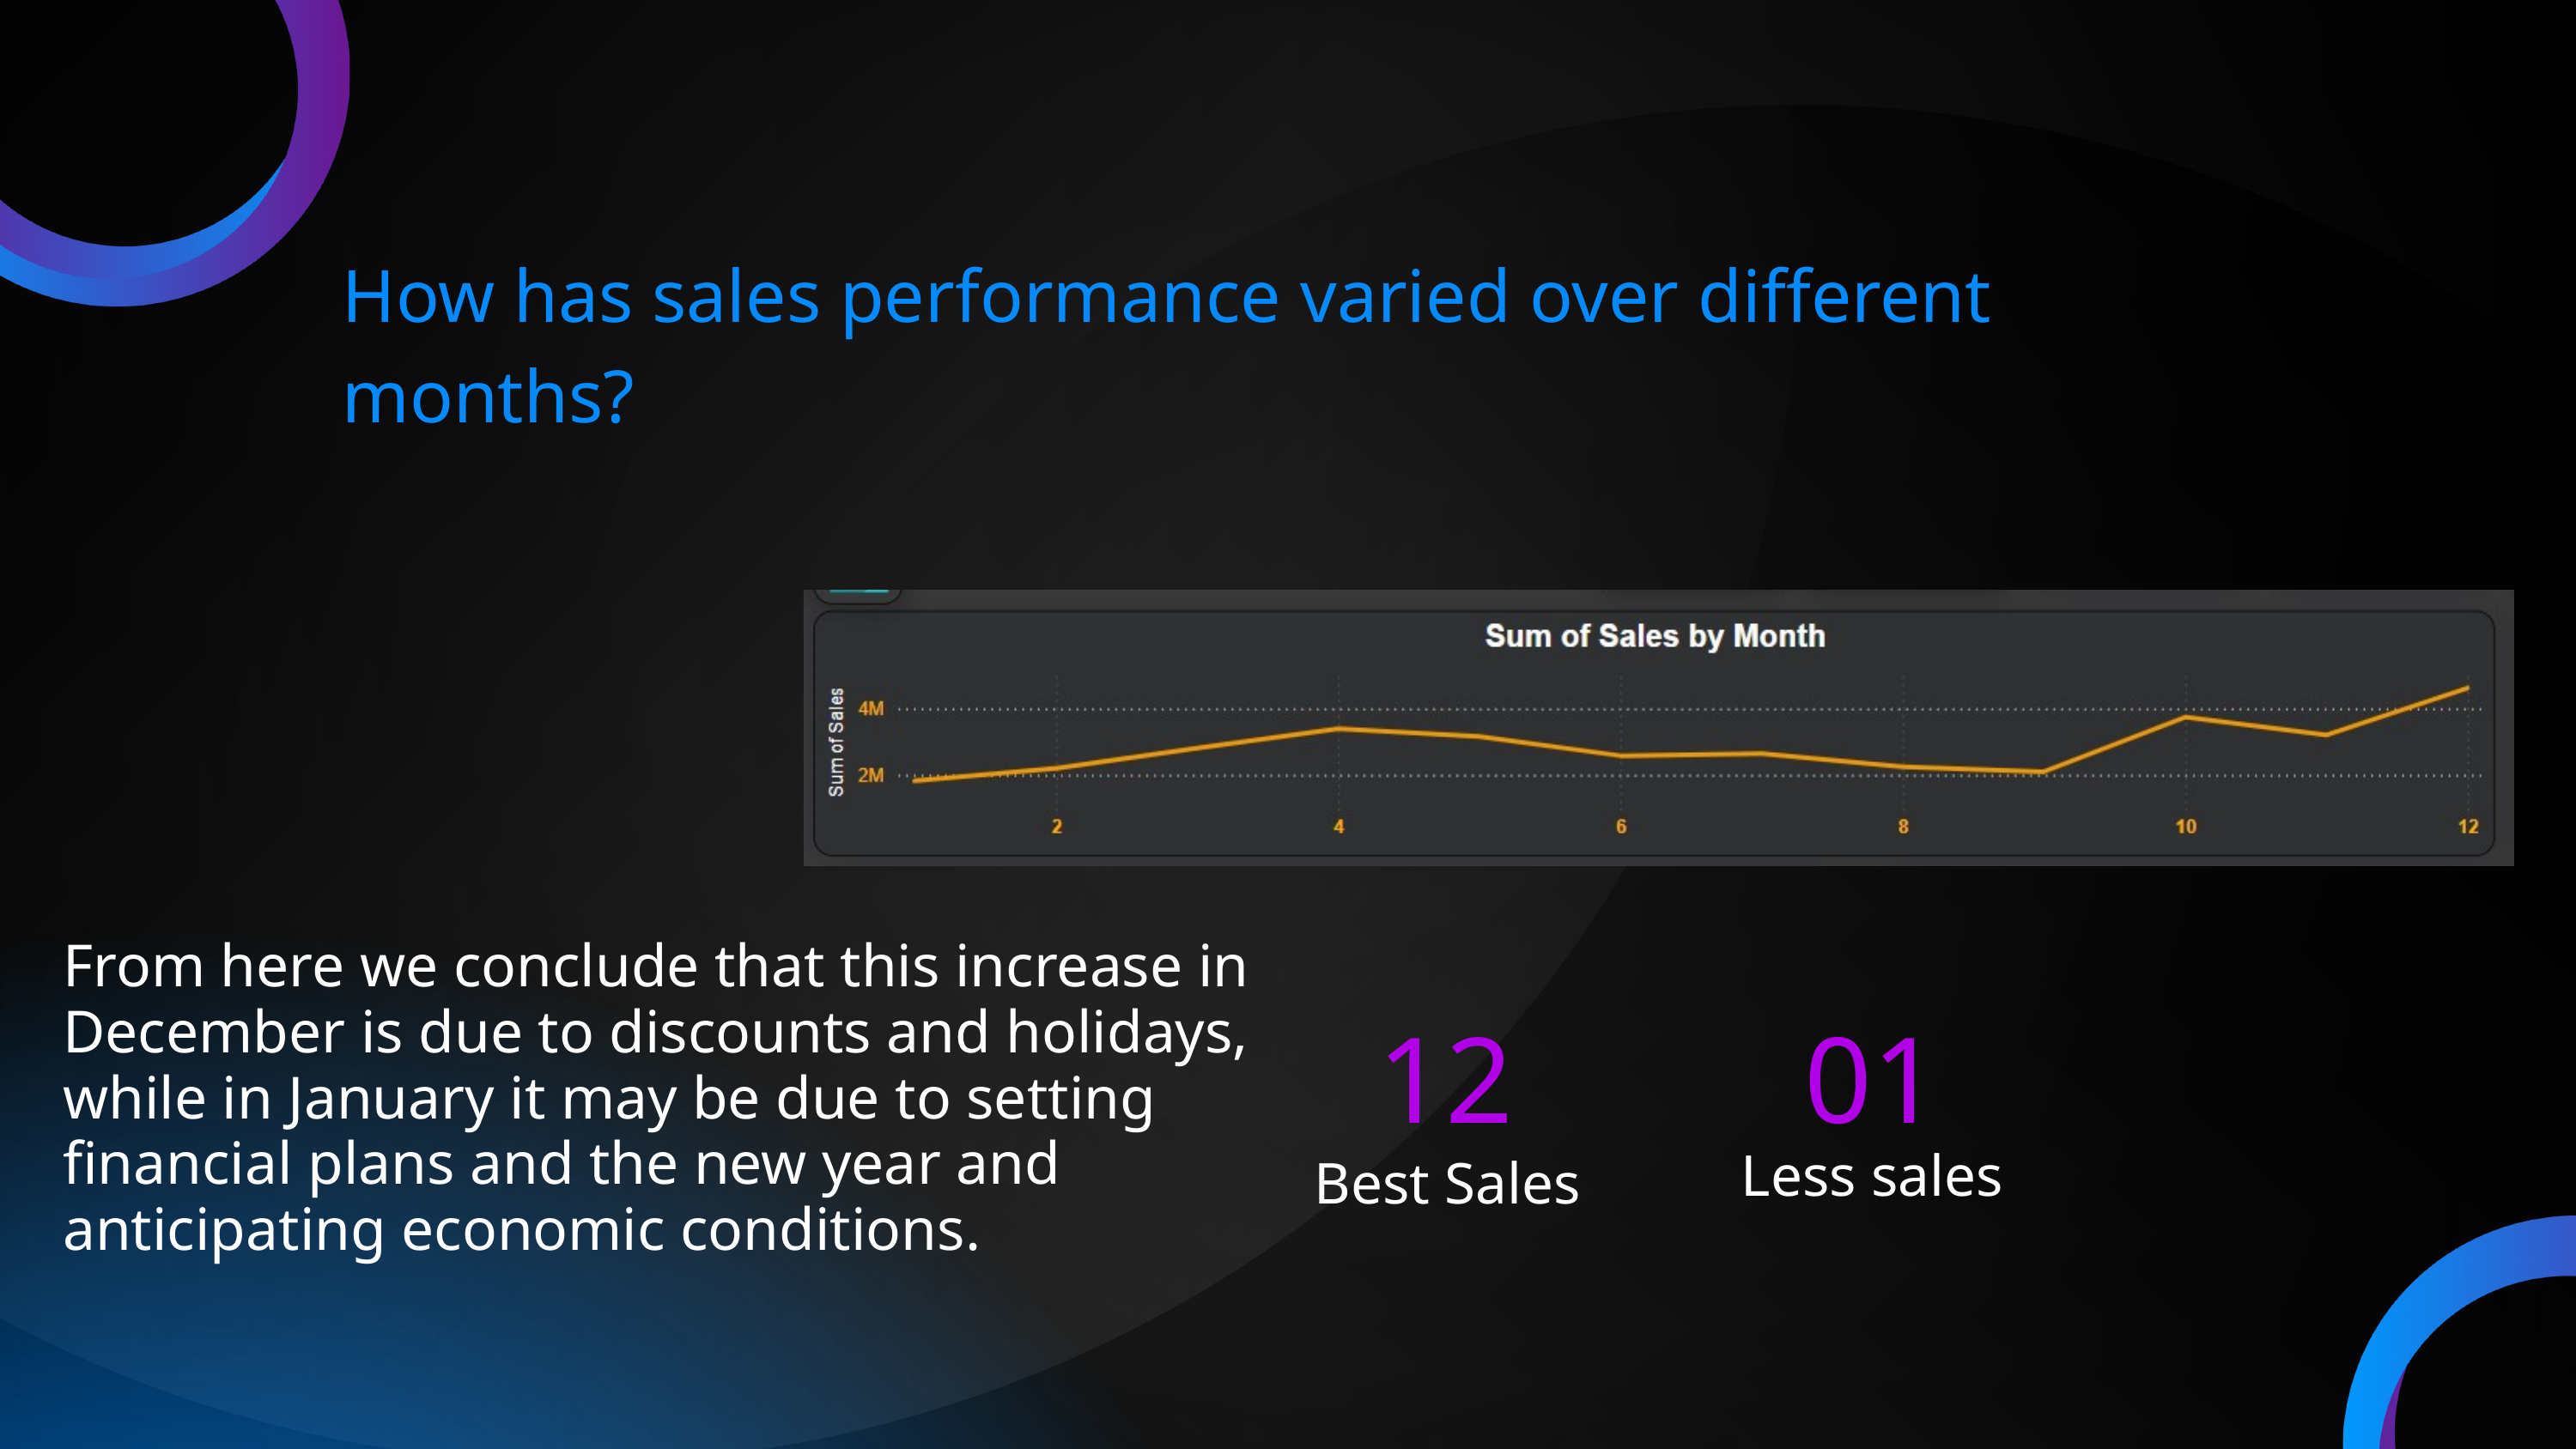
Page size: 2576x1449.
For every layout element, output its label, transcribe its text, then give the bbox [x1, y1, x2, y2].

text_box 12 [1287, 982, 1603, 1148]
text_box [0, 814, 1455, 1449]
text_box Less sales [1705, 1148, 2040, 1209]
text_box 01 [1705, 982, 2040, 1148]
text_box [0, 0, 2576, 1449]
text_box [2342, 1216, 2576, 1449]
text_box Best Sales [1287, 1151, 1622, 1216]
text_box From here we conclude that this increase in December is due to discounts and holidays, while in January it may be due to setting financial plans and the new year and anticipating economic conditions. [63, 933, 1251, 1262]
text_box [0, 0, 350, 306]
text_box [803, 590, 2514, 866]
text_box How has sales performance varied over different months? [342, 236, 2160, 438]
